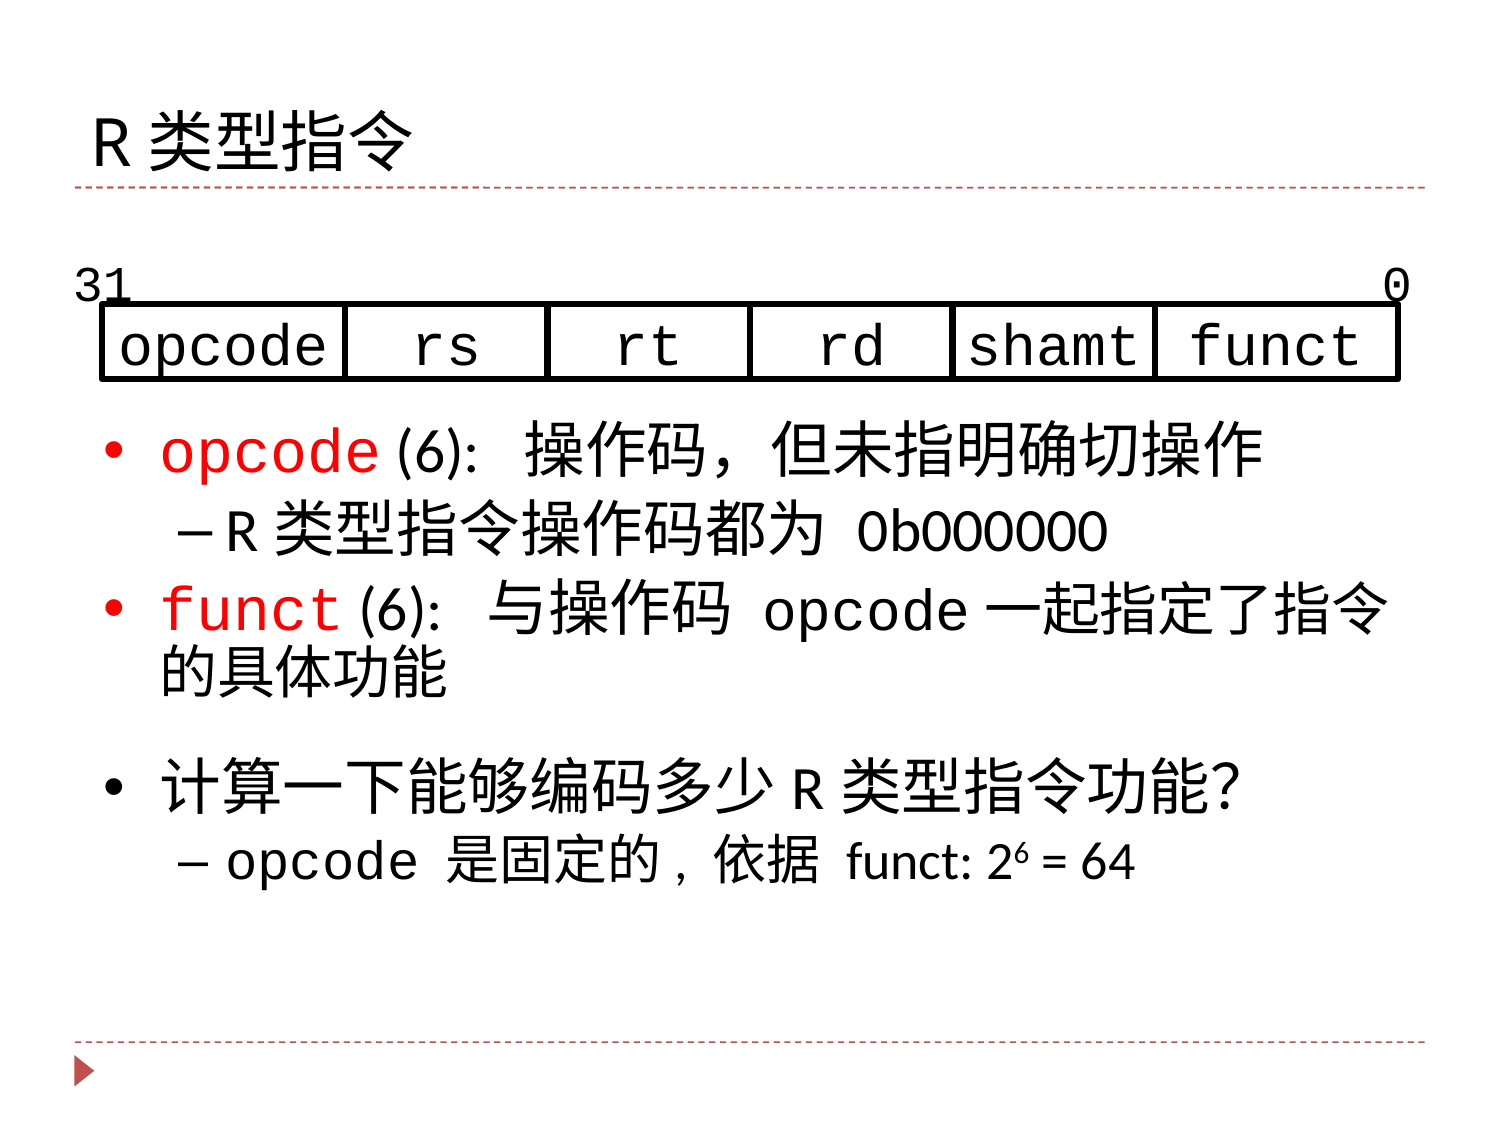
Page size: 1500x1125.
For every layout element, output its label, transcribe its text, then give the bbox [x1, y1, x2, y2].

title R类型指令 [75, 24, 1425, 188]
text_box opcode (6): 操作码，但未指明确切操作 R类型指令操作码都为 0b000000 funct (6): 与操作码 opcode一起指定了指令的具体功能 计算一下能够编码多少R类型指令功能？ opcode 是固定的, 依据 funct: 26 = 64 [88, 412, 1425, 974]
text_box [57, 243, 1428, 380]
